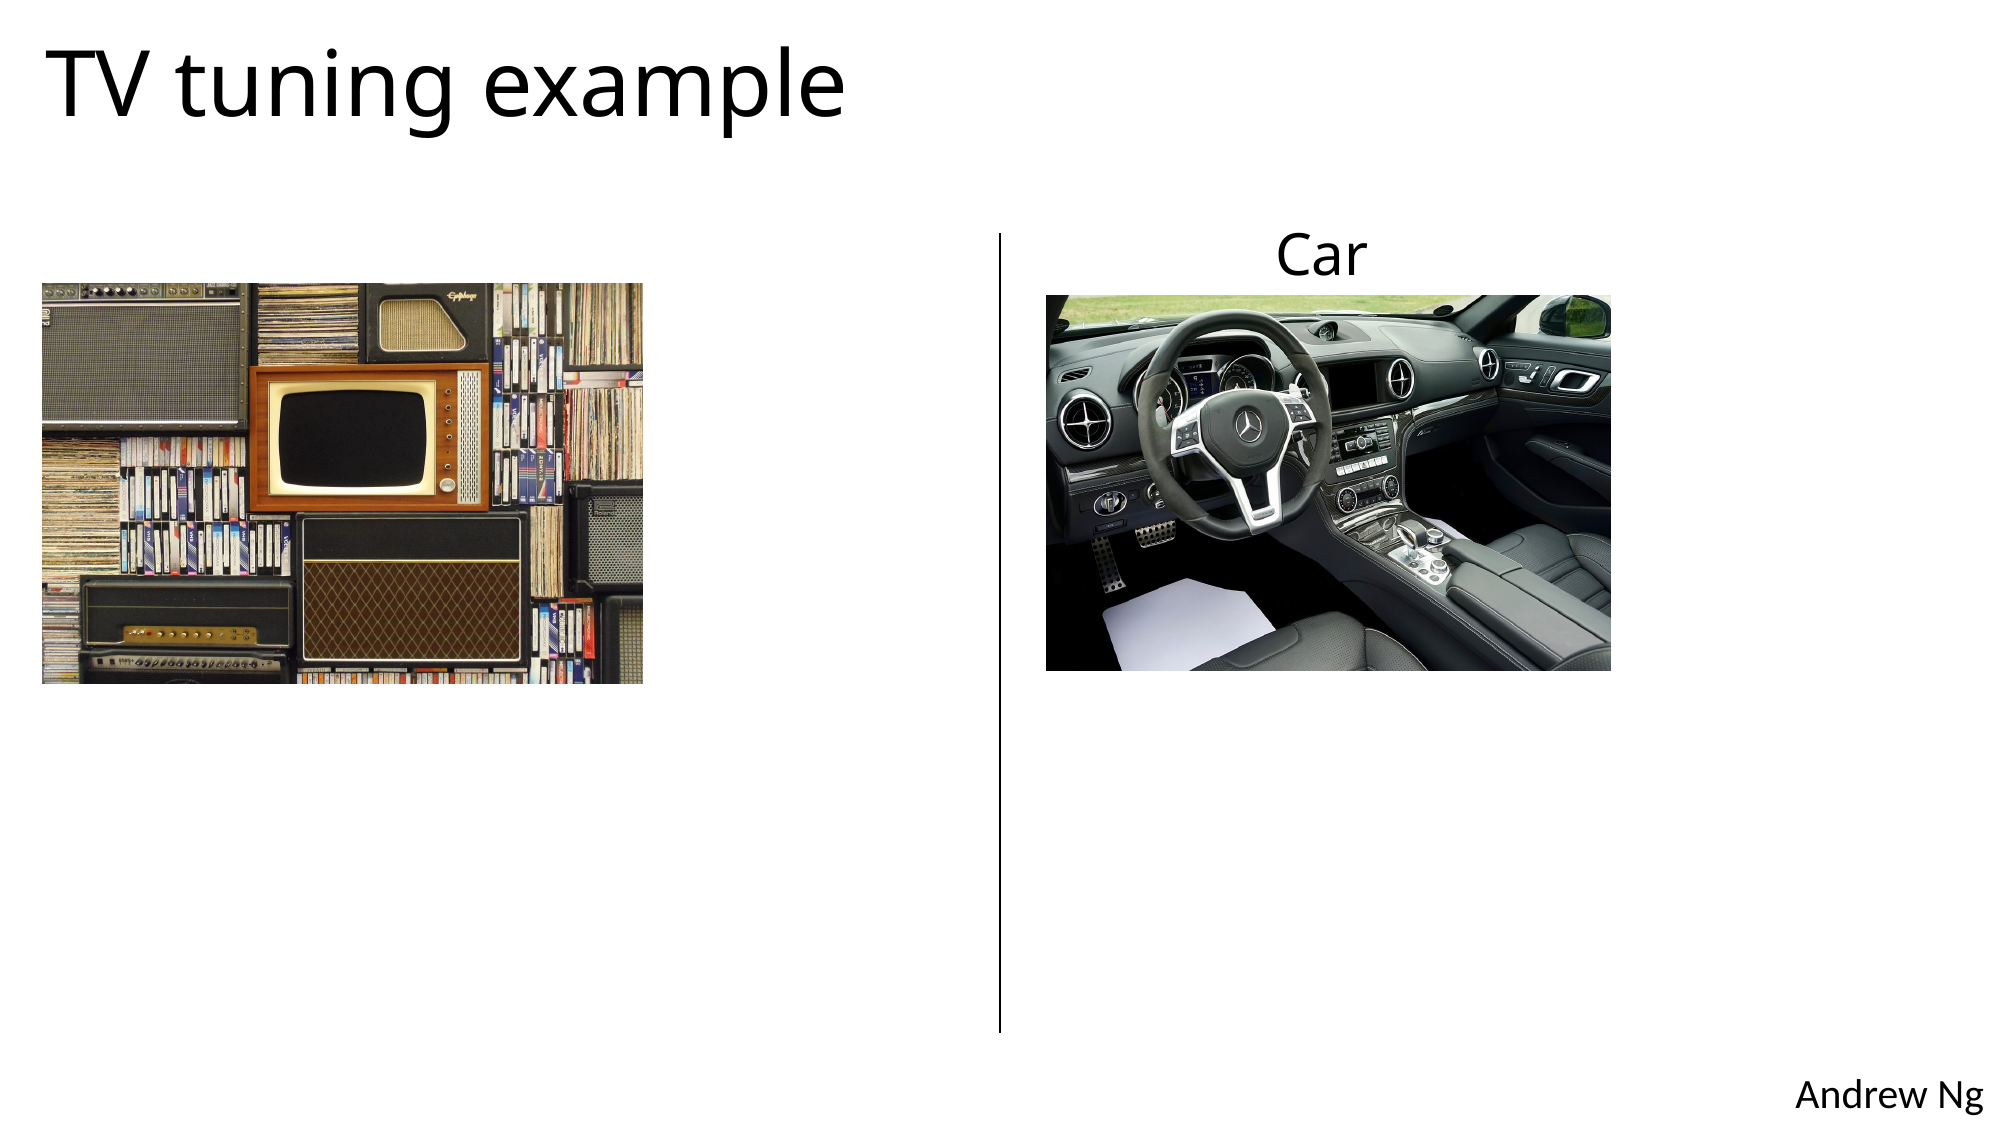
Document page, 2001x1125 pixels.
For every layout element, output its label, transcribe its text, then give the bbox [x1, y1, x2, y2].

title TV tuning example [30, 29, 1755, 248]
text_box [1045, 210, 1611, 671]
picture [42, 283, 643, 684]
